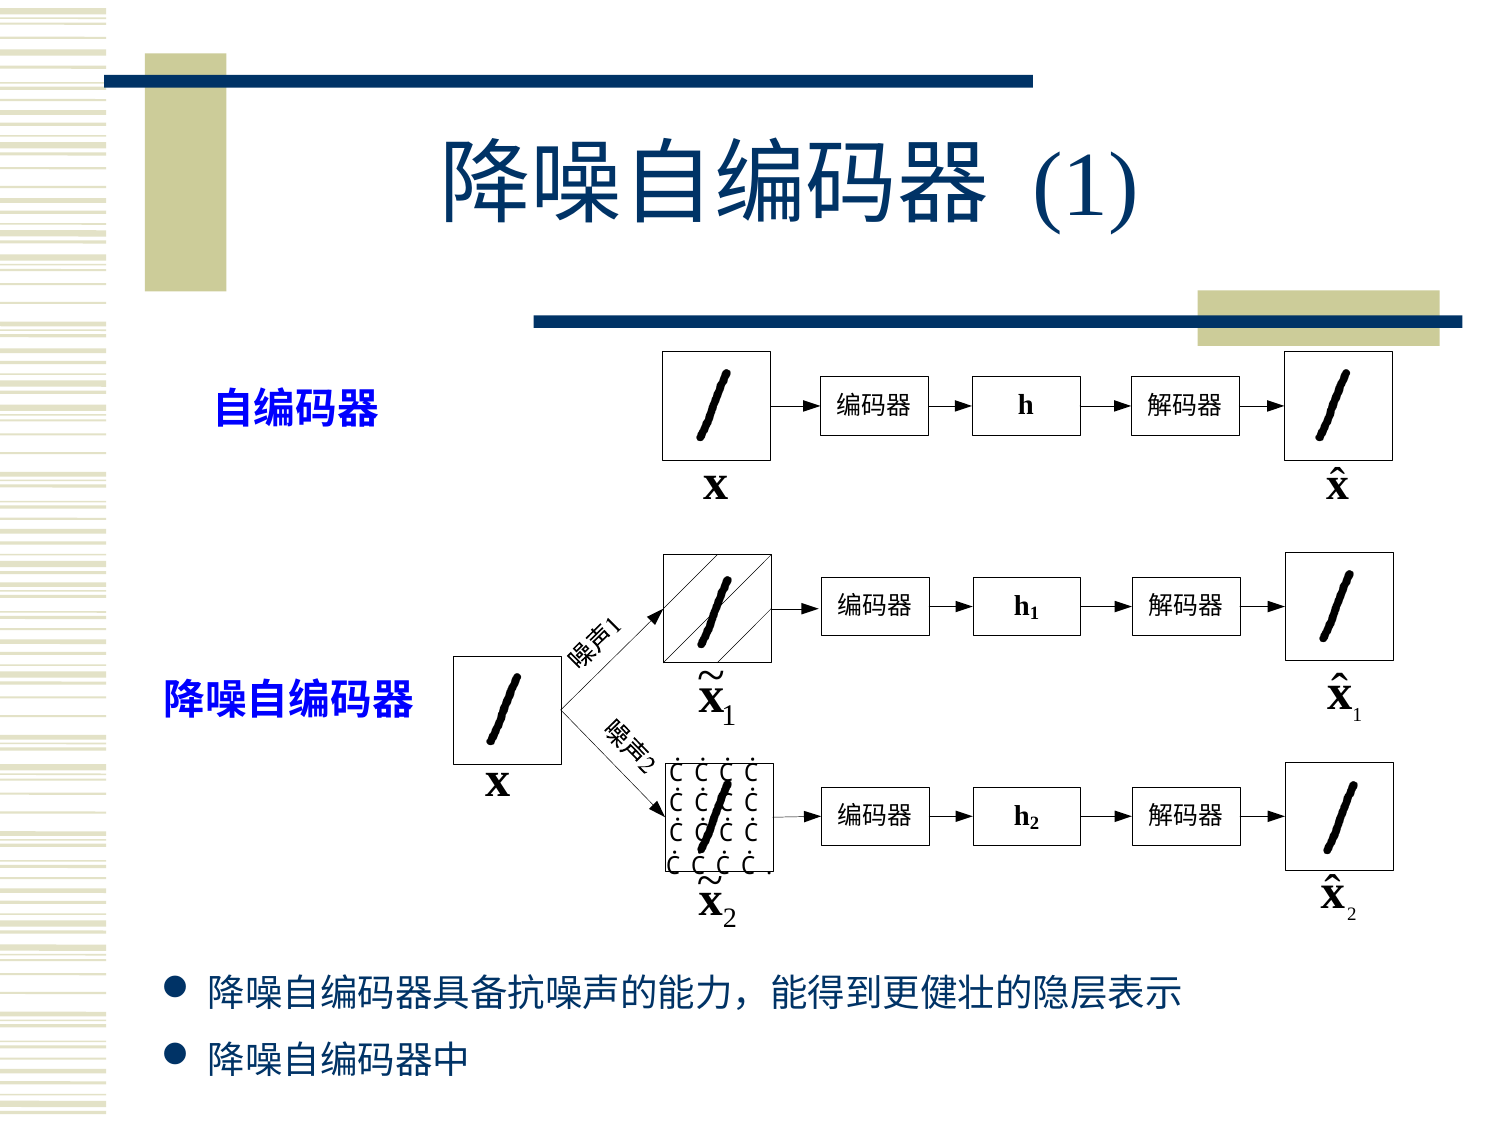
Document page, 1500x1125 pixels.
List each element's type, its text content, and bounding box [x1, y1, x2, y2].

picture [658, 348, 1395, 509]
title 降噪自编码器 (1) [211, 182, 1423, 303]
picture [449, 548, 1395, 937]
text_box 自编码器 [197, 374, 481, 440]
text_box 降噪自编码器 [148, 665, 433, 730]
